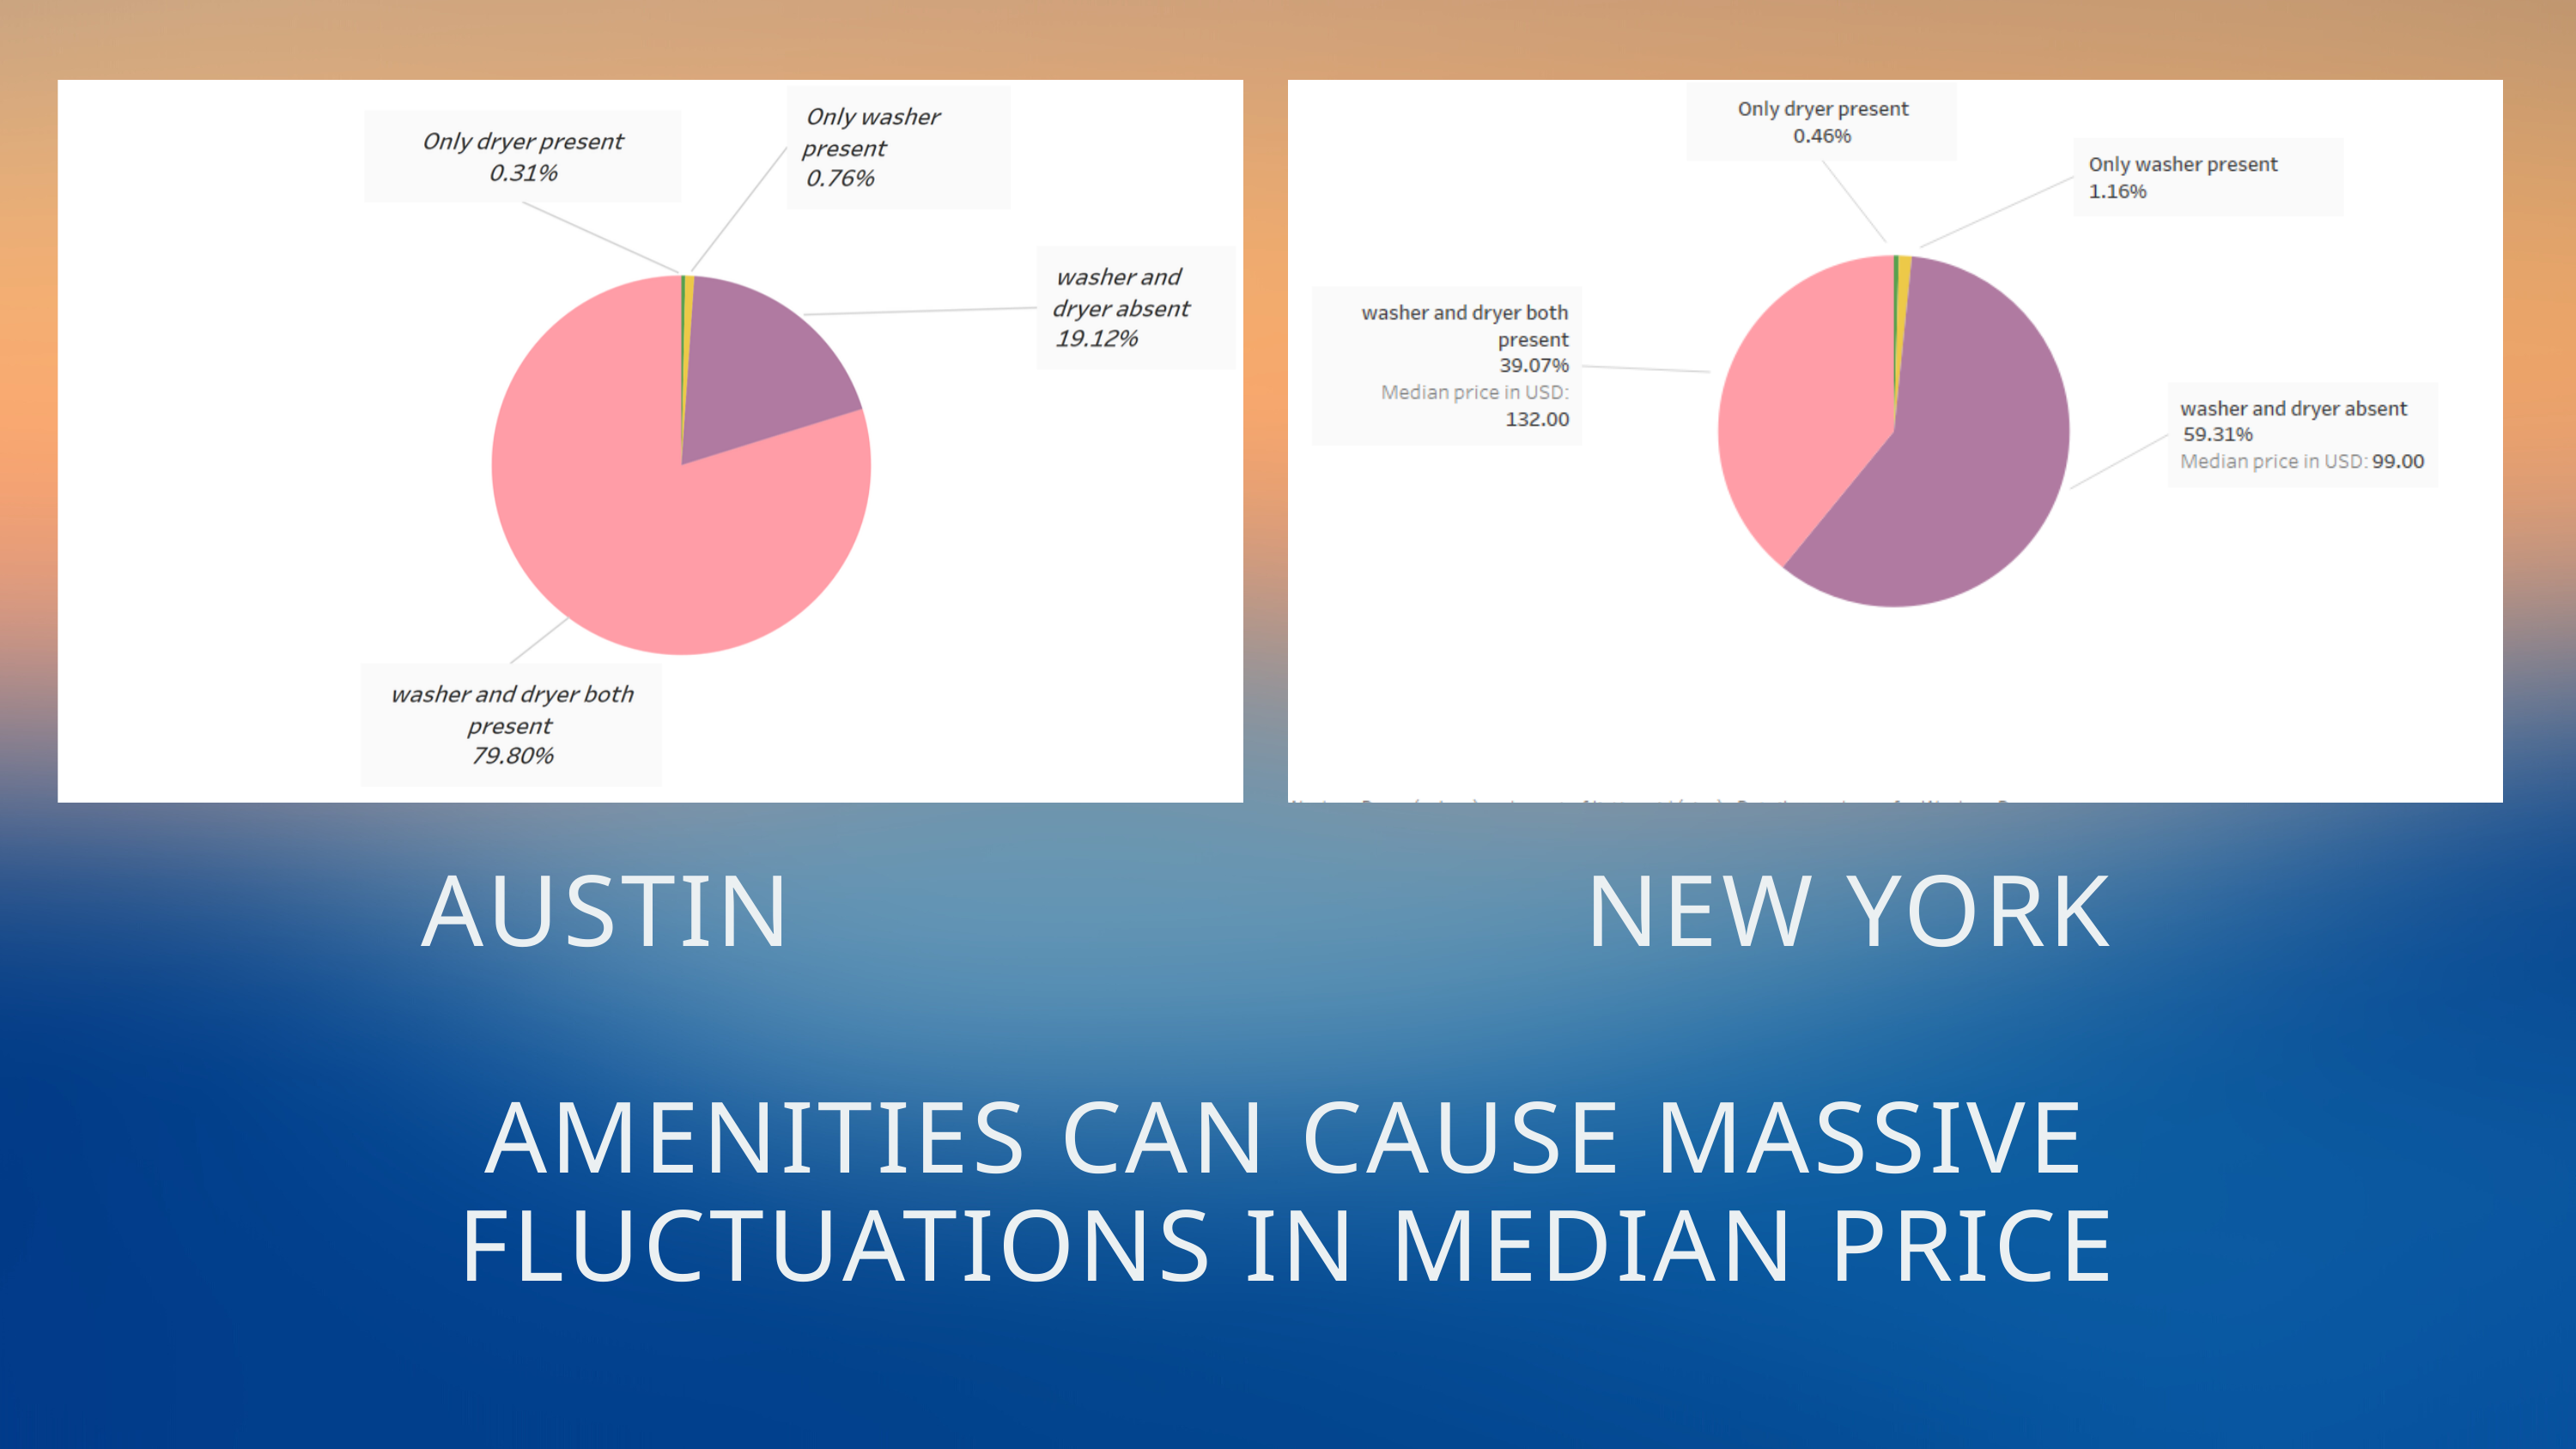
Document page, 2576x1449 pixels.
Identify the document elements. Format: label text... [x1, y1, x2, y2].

text_box AMENITIES CAN CAUSE MASSIVE FLUCTUATIONS IN MEDIAN PRICE [286, 1083, 2290, 1301]
text_box AUSTIN [421, 858, 881, 967]
text_box NEW YORK [1584, 858, 2207, 967]
picture [0, 0, 2576, 1449]
